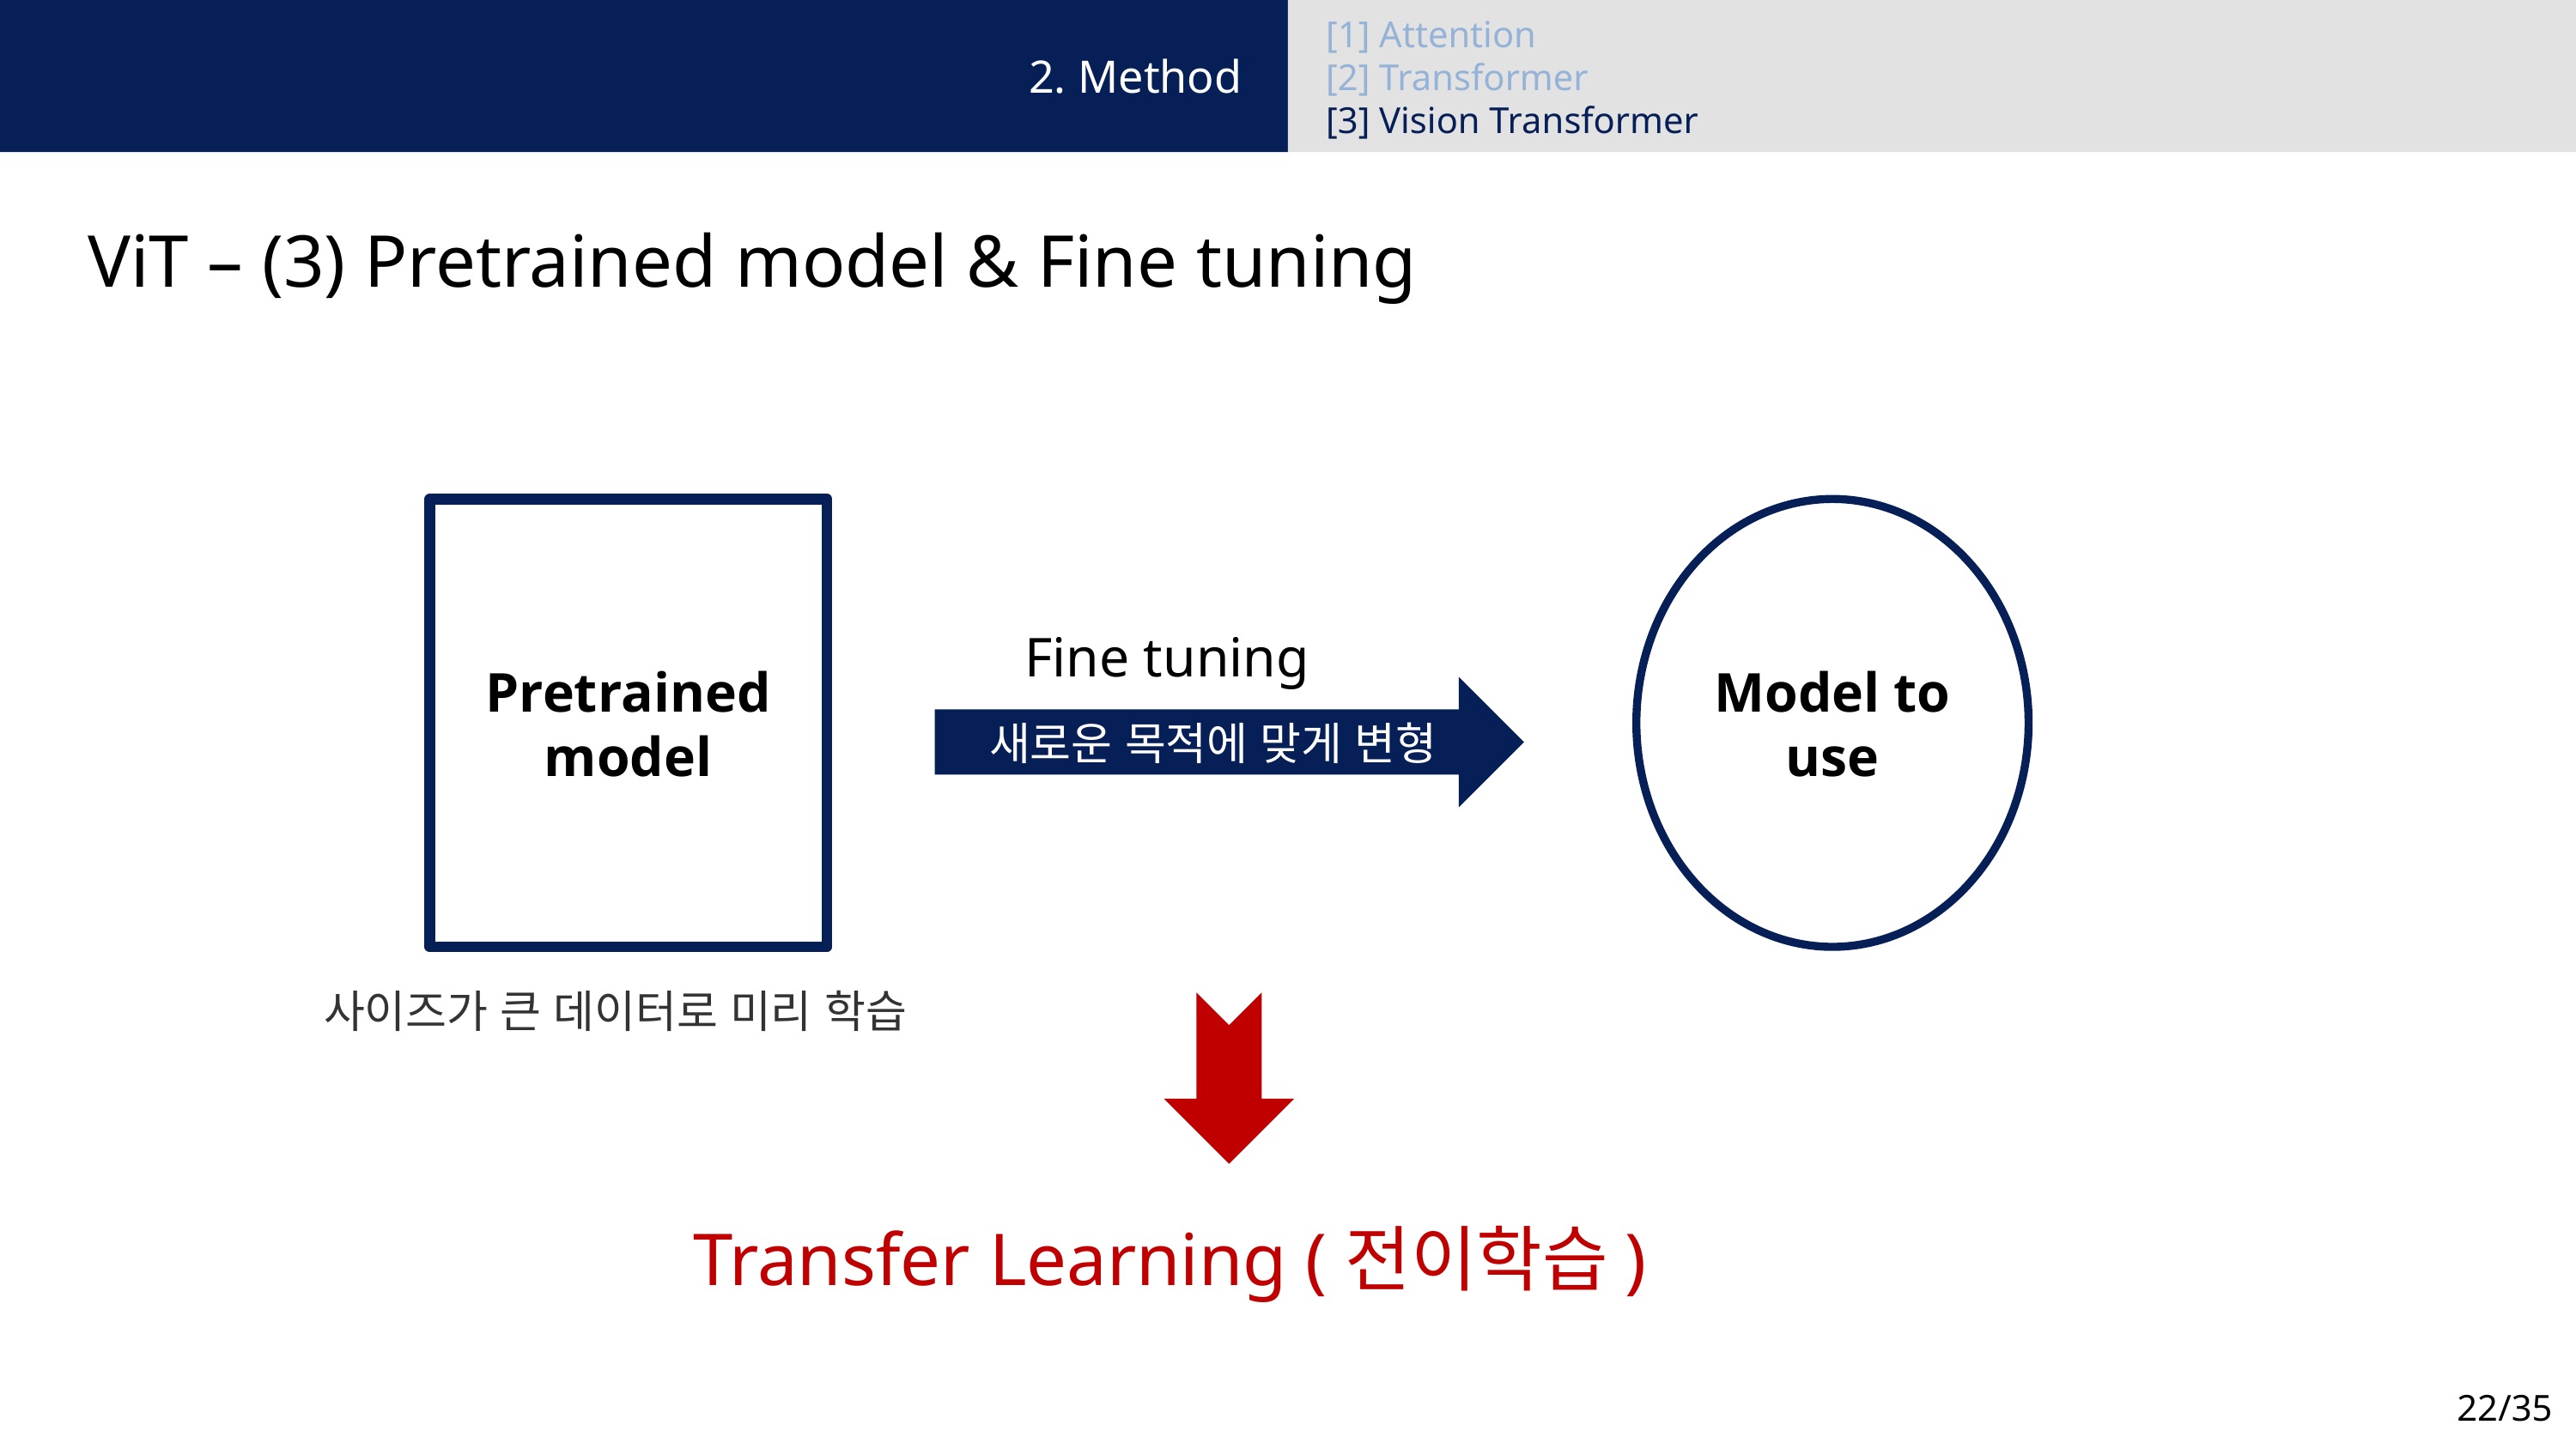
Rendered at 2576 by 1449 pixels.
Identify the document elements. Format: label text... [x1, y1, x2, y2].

text_box Transfer Learning (전이학습) [680, 1207, 1872, 1306]
text_box Pretrained model [428, 497, 829, 949]
text_box [1286, 0, 2576, 154]
text_box Fine tuning [1012, 616, 1409, 694]
text_box [1162, 991, 1297, 1166]
text_box Model to use [1634, 497, 2031, 949]
text_box 새로운 목적에 맞게 변형 [933, 675, 1526, 809]
text_box [1] Attention [2] Transformer [3] Vision Transformer [1313, 5, 1868, 148]
text_box ViT – (3) Pretrained model & Fine tuning [75, 209, 1732, 308]
text_box 사이즈가 큰 데이터로 미리 학습 [311, 977, 961, 1044]
text_box [0, 0, 1286, 154]
text_box 2. Method [858, 42, 1255, 109]
